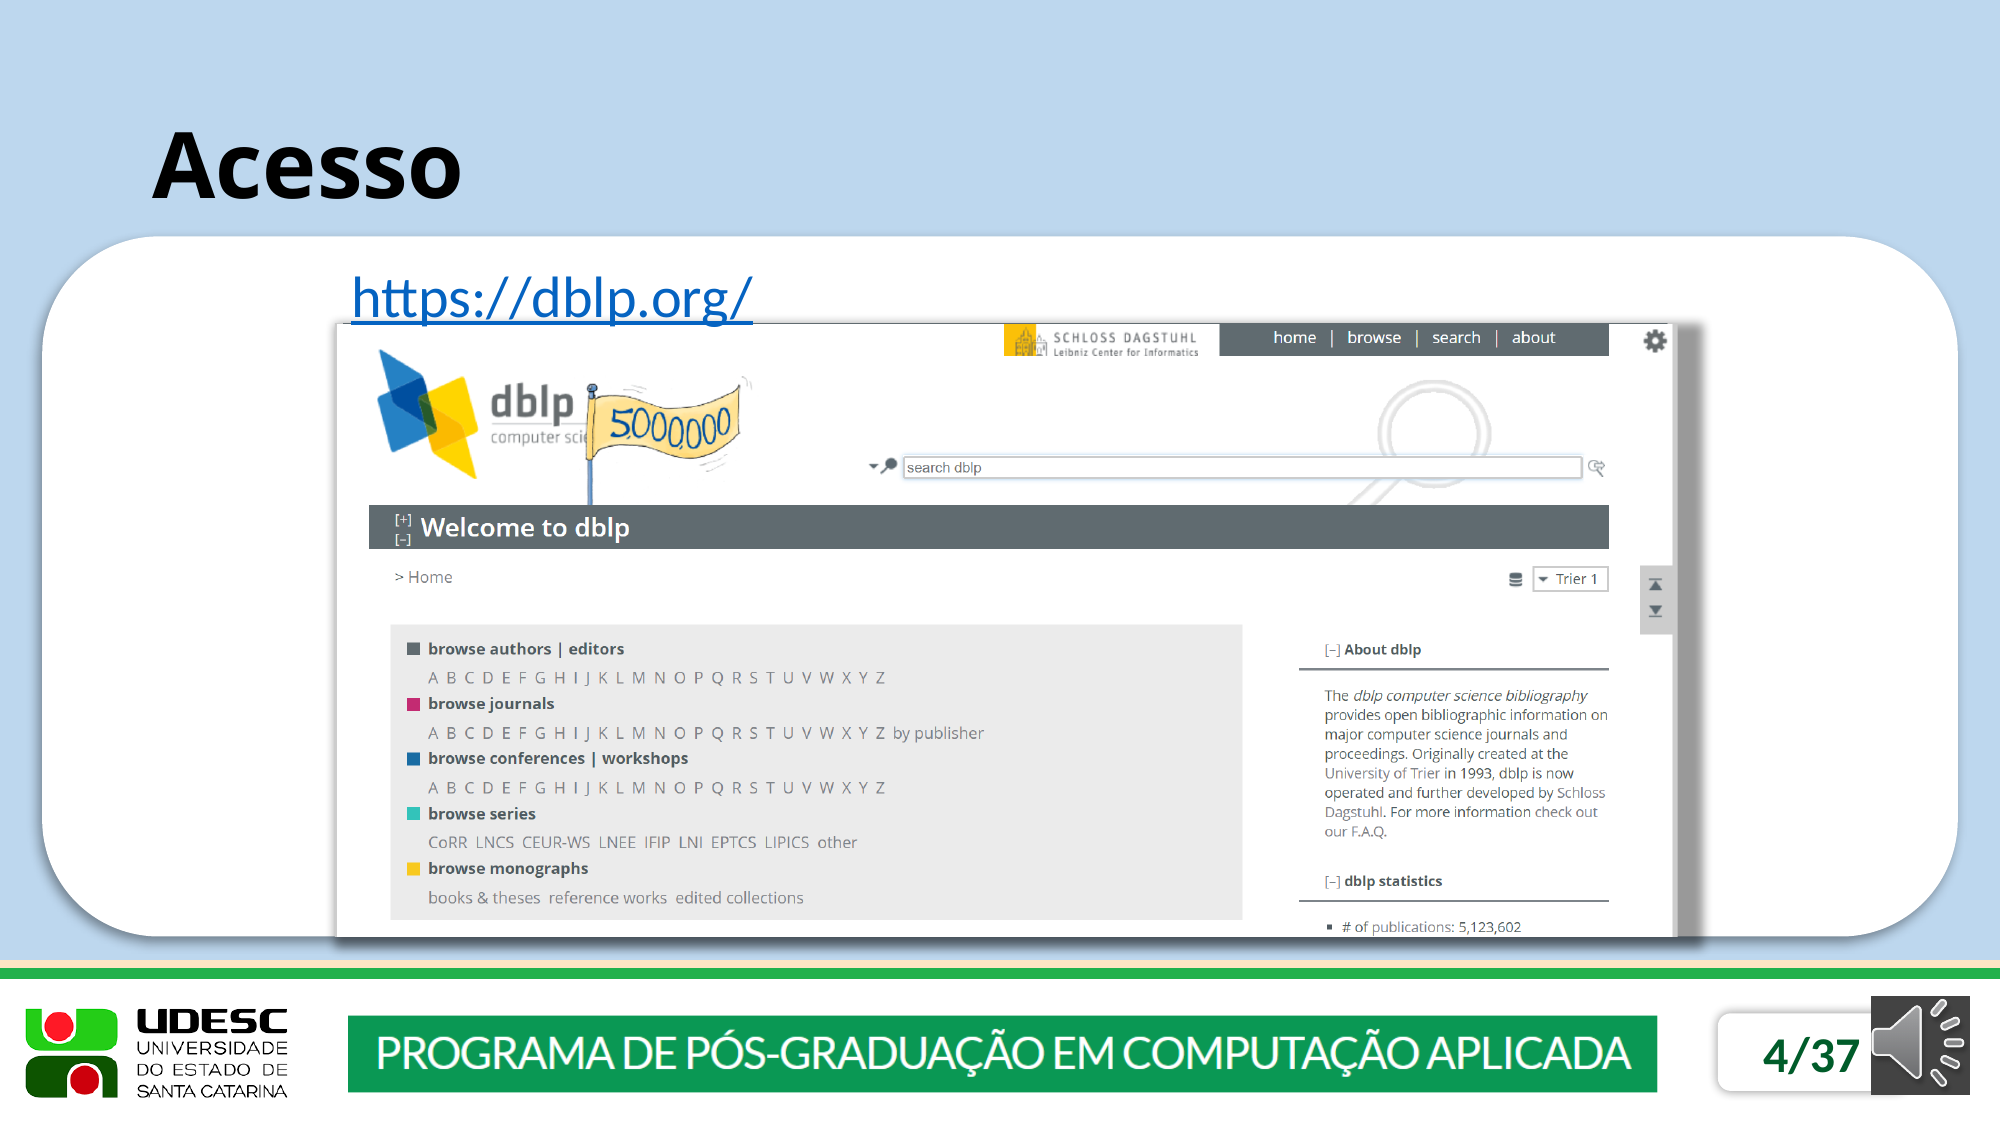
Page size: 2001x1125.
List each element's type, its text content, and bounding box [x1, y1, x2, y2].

picture [42, 236, 1958, 937]
picture [0, 960, 2000, 1125]
title Acesso [137, 59, 1863, 236]
list https://dblp.org/ [336, 937, 1678, 960]
